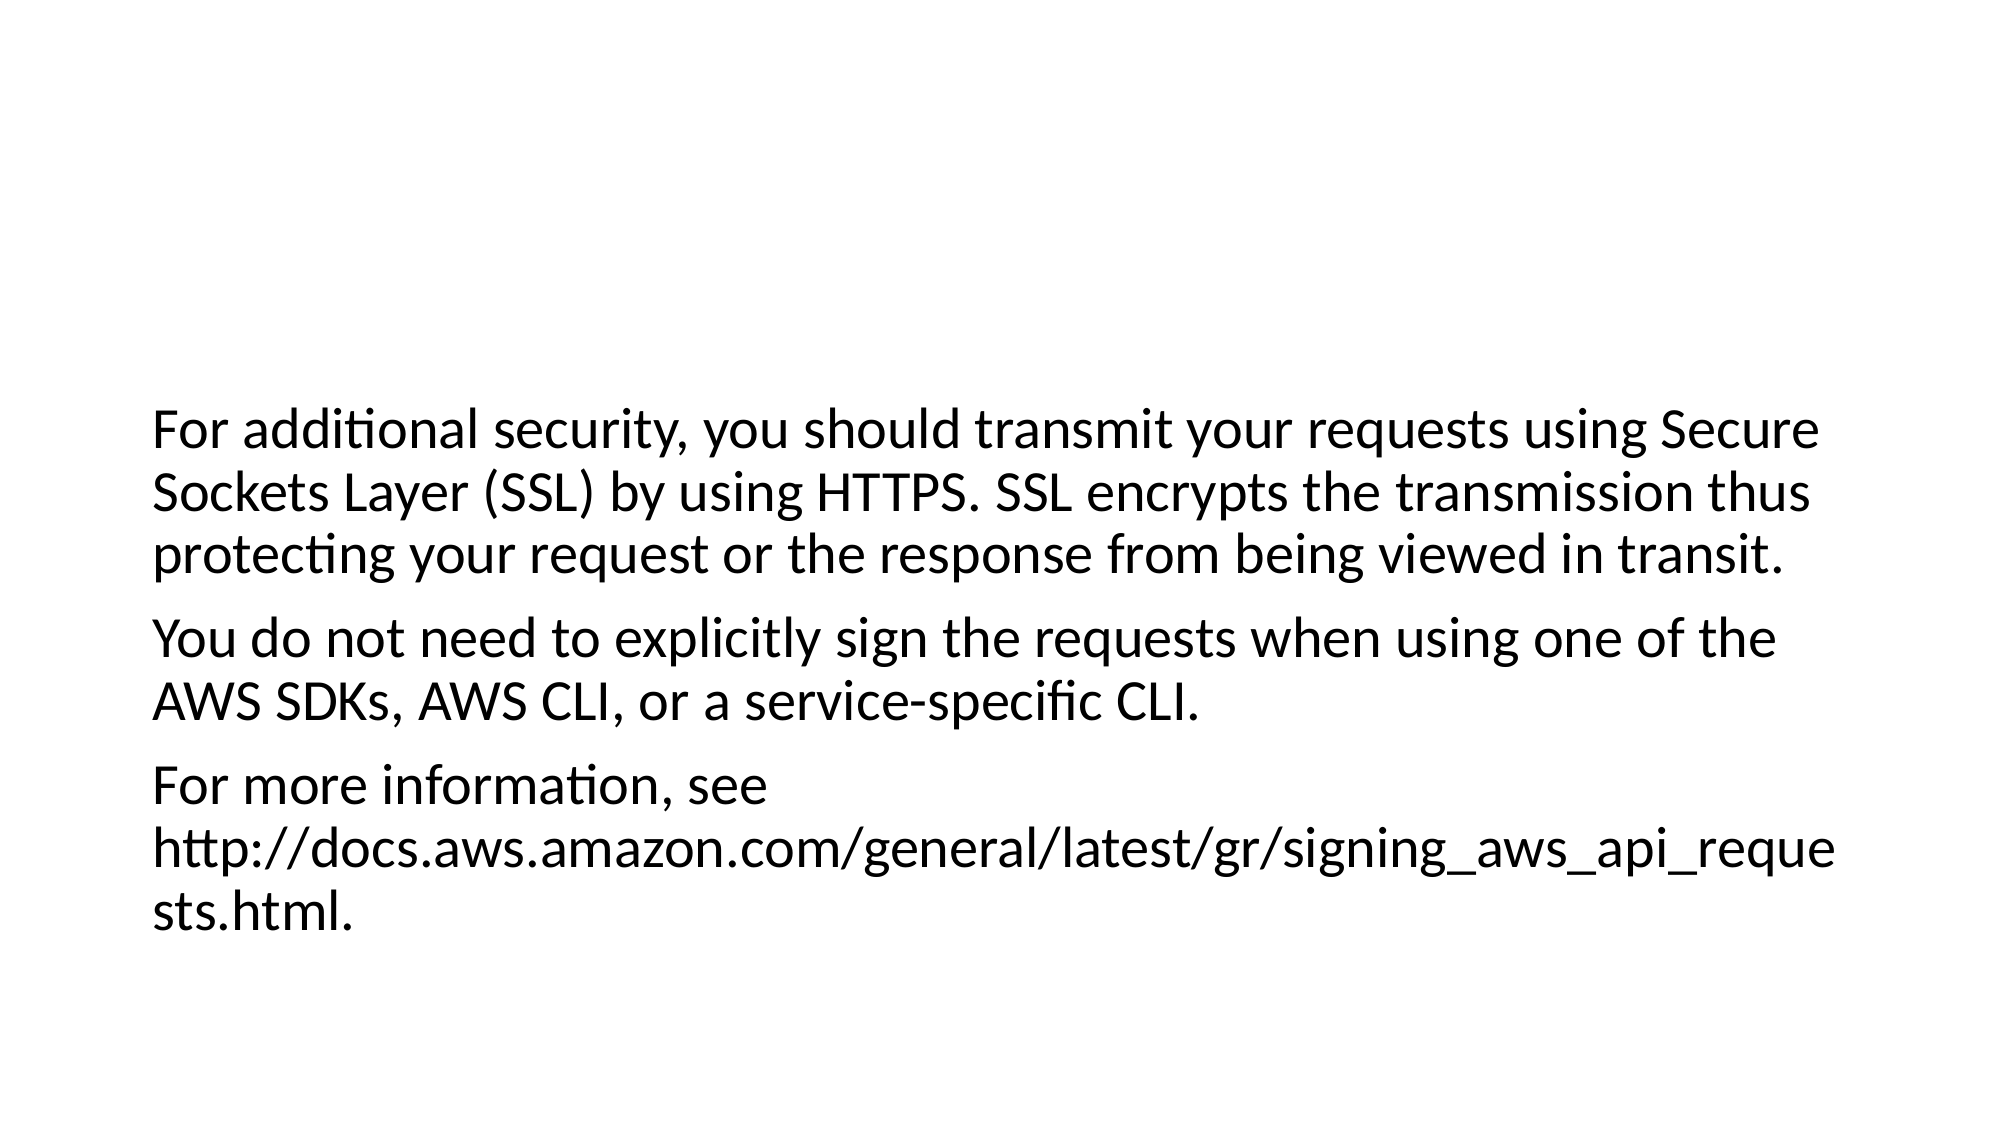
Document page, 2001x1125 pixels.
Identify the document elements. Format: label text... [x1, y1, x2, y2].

list For additional security, you should transmit your requests using Secure Sockets Layer (SSL) by using HTTPS. SSL encrypts the transmission thus protecting your request or the response from being viewed in transit. You do not need to explicitly sign the requests when using one of the AWS SDKs, AWS CLI, or a service-specific CLI. For more information, see http://docs.aws.amazon.com/general/latest/gr/signing_aws_api_requests.html. [137, 299, 1863, 1014]
